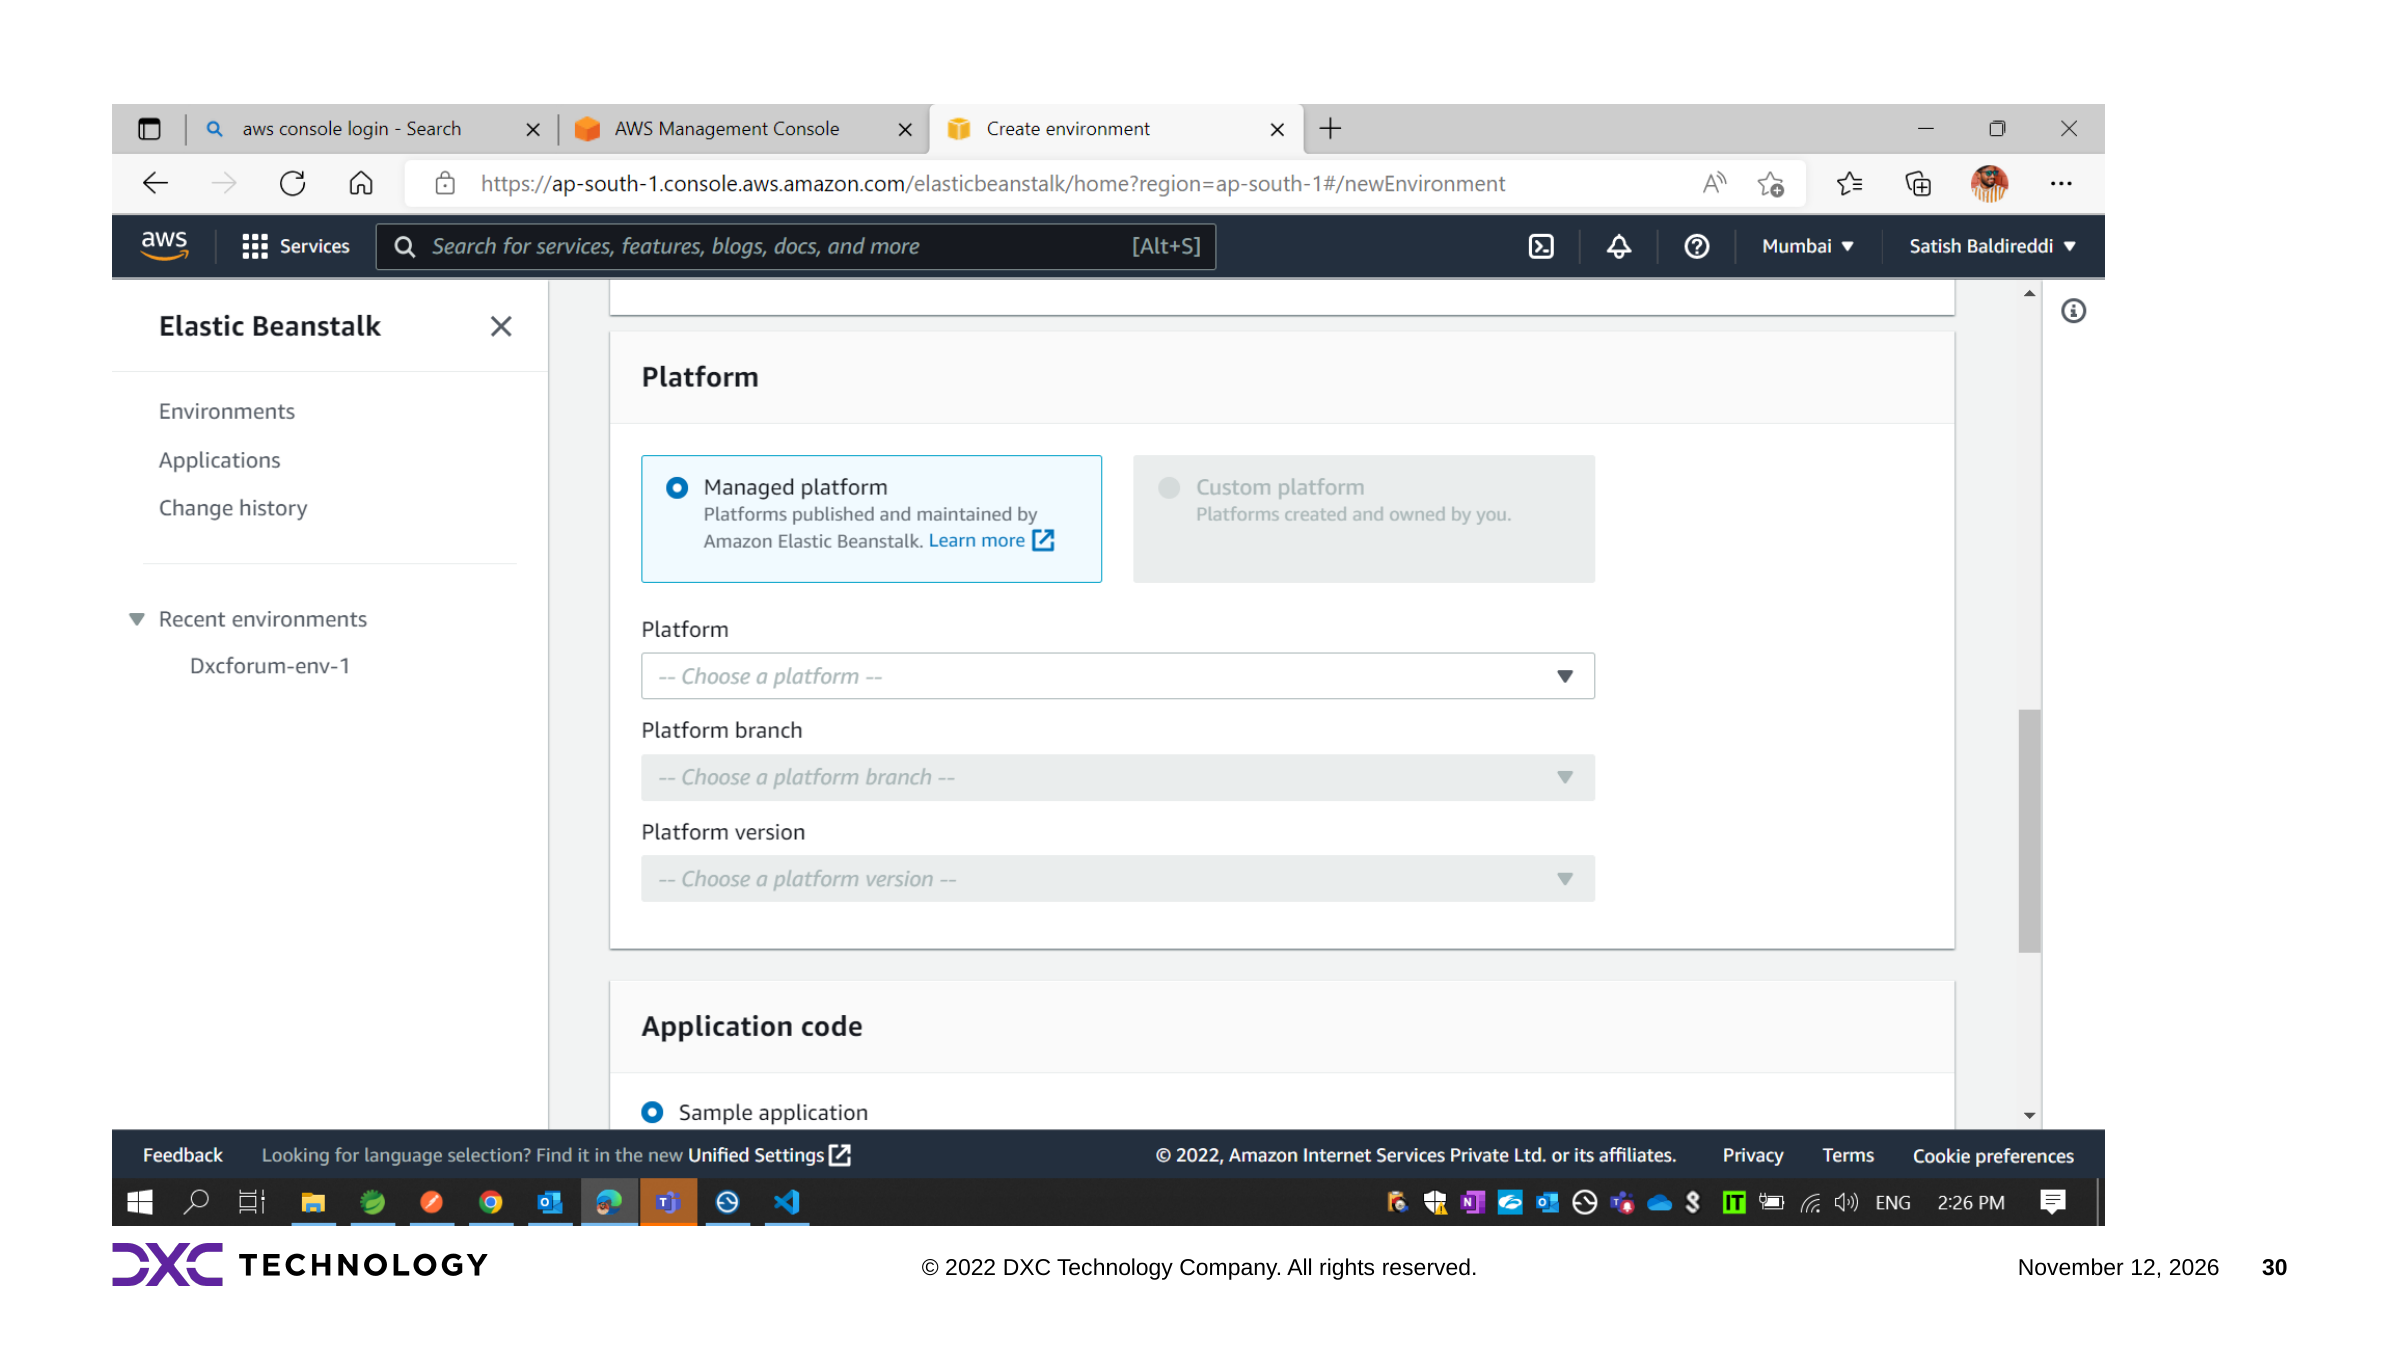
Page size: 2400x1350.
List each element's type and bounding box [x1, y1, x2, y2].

picture [112, 104, 2105, 1226]
picture [112, 1243, 488, 1286]
